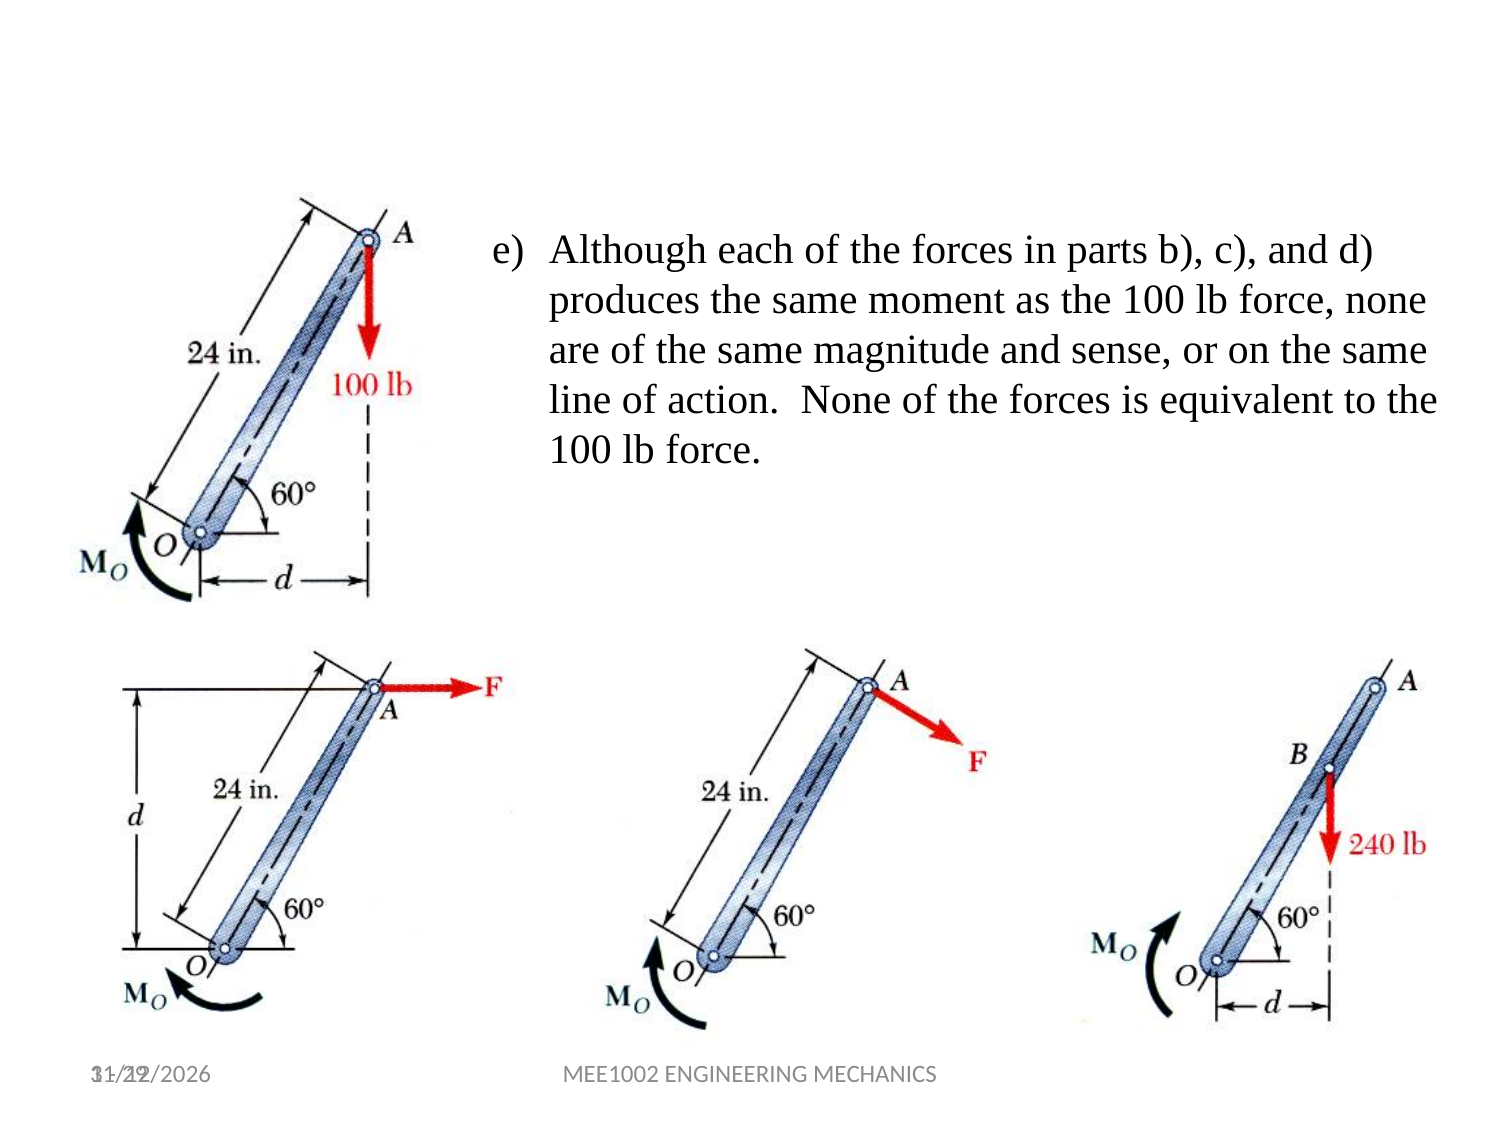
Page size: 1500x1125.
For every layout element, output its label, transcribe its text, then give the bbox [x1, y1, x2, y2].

picture [69, 179, 427, 612]
text_box e) Although each of the forces in parts b), c), and d) produces the same moment as the 100 lb force, none are of the same magnitude and sense, or on the same line of action. None of the forces is equivalent to the 100 lb force. [477, 214, 1457, 480]
picture [99, 636, 517, 1025]
slide_number 16-Jun-22 [75, 1042, 425, 1103]
picture [1074, 637, 1442, 1035]
footer MEE1002 ENGINEERING MECHANICS [512, 1042, 988, 1103]
picture [589, 634, 1002, 1050]
